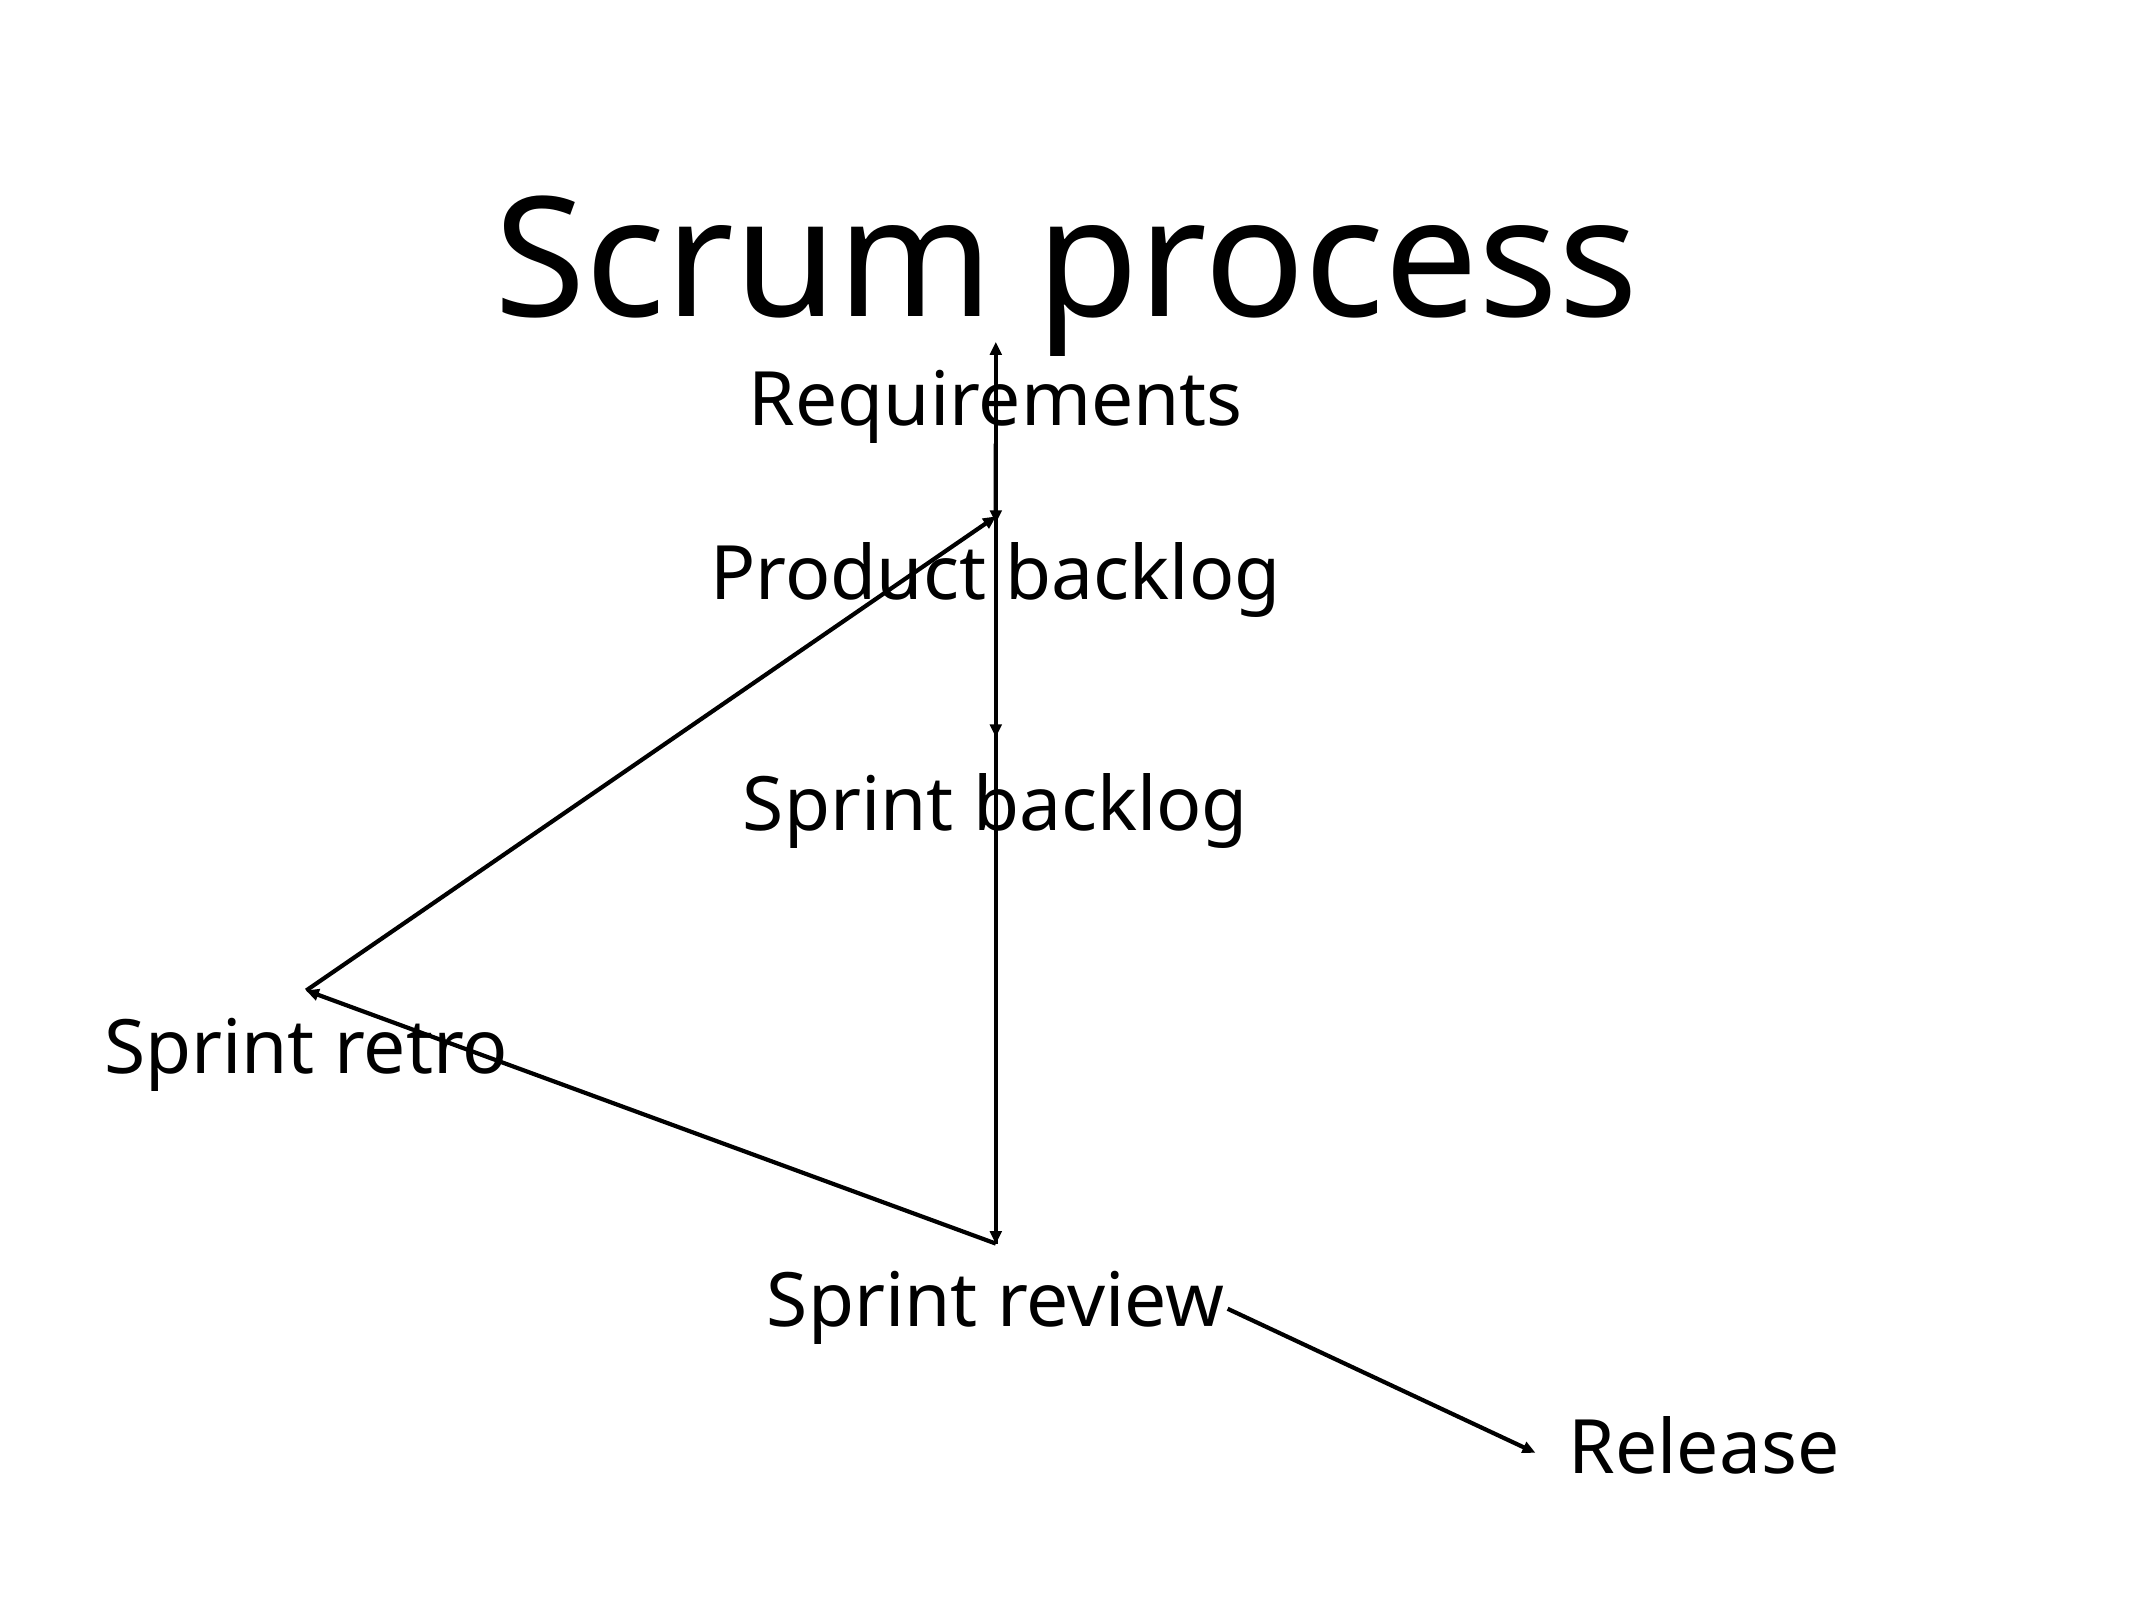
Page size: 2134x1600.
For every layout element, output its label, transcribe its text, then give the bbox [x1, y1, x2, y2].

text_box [305, 569, 997, 1044]
text_box Release [1560, 1390, 1848, 1498]
text_box [1233, 1311, 1536, 1453]
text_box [305, 1047, 995, 1298]
text_box Requirements [740, 342, 995, 449]
text_box Product backlog [1005, 516, 1290, 624]
text_box Sprint review [758, 1243, 1233, 1351]
text_box Sprint backlog [1008, 746, 1257, 854]
title Scrum process [155, 72, 1978, 428]
text_box Requirements [997, 342, 1252, 449]
text_box Product backlog [702, 516, 991, 562]
text_box Sprint retro [95, 990, 301, 1098]
